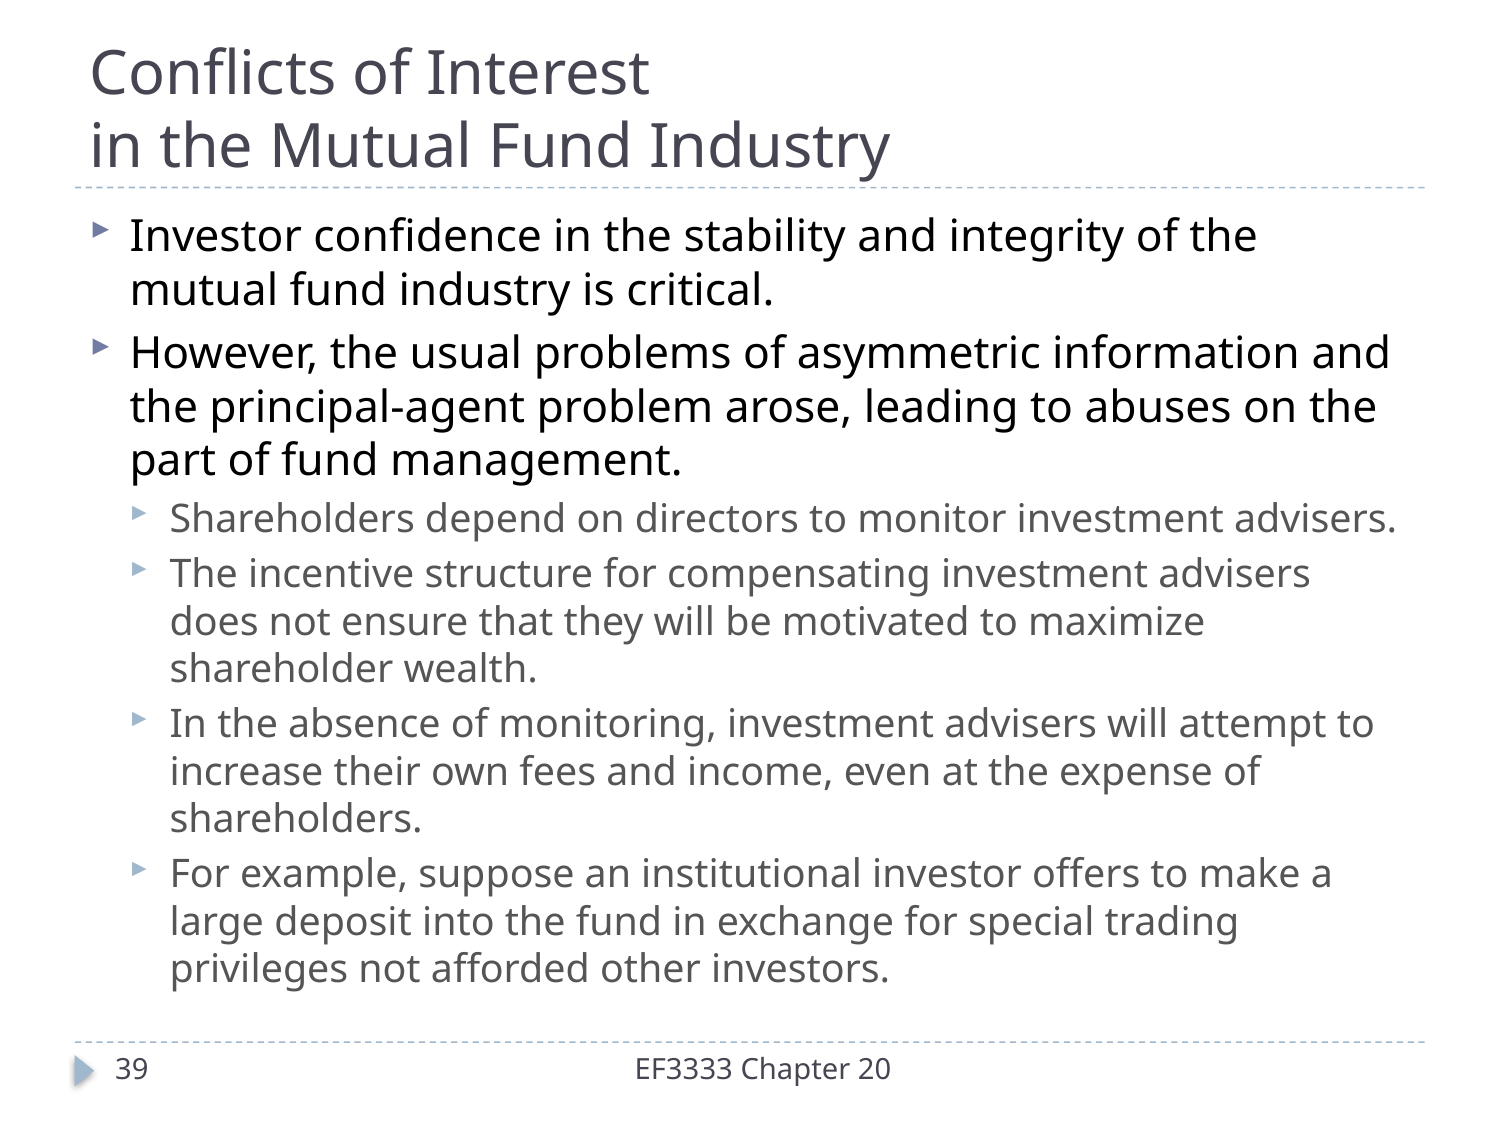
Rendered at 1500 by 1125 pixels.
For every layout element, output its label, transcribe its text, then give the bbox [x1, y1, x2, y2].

title Conflicts of Interest in the Mutual Fund Industry [75, 24, 1425, 188]
footer EF3333 Chapter 20 [475, 1042, 1051, 1103]
list Investor confidence in the stability and integrity of the mutual fund industry is critical. However, the usual problems of asymmetric information and the principal-agent problem arose, leading to abuses on the part of fund management. Shareholders depend on directors to monitor investment advisers. The incentive structure for compensating investment advisers does not ensure that they will be motivated to maximize shareholder wealth. In the absence of monitoring, investment advisers will attempt to increase their own fees and income, even at the expense of shareholders. For example, suppose an institutional investor offers to make a large deposit into the fund in exchange for special trading privileges not afforded other investors. [75, 200, 1425, 1010]
slide_number 39 [100, 1042, 426, 1103]
